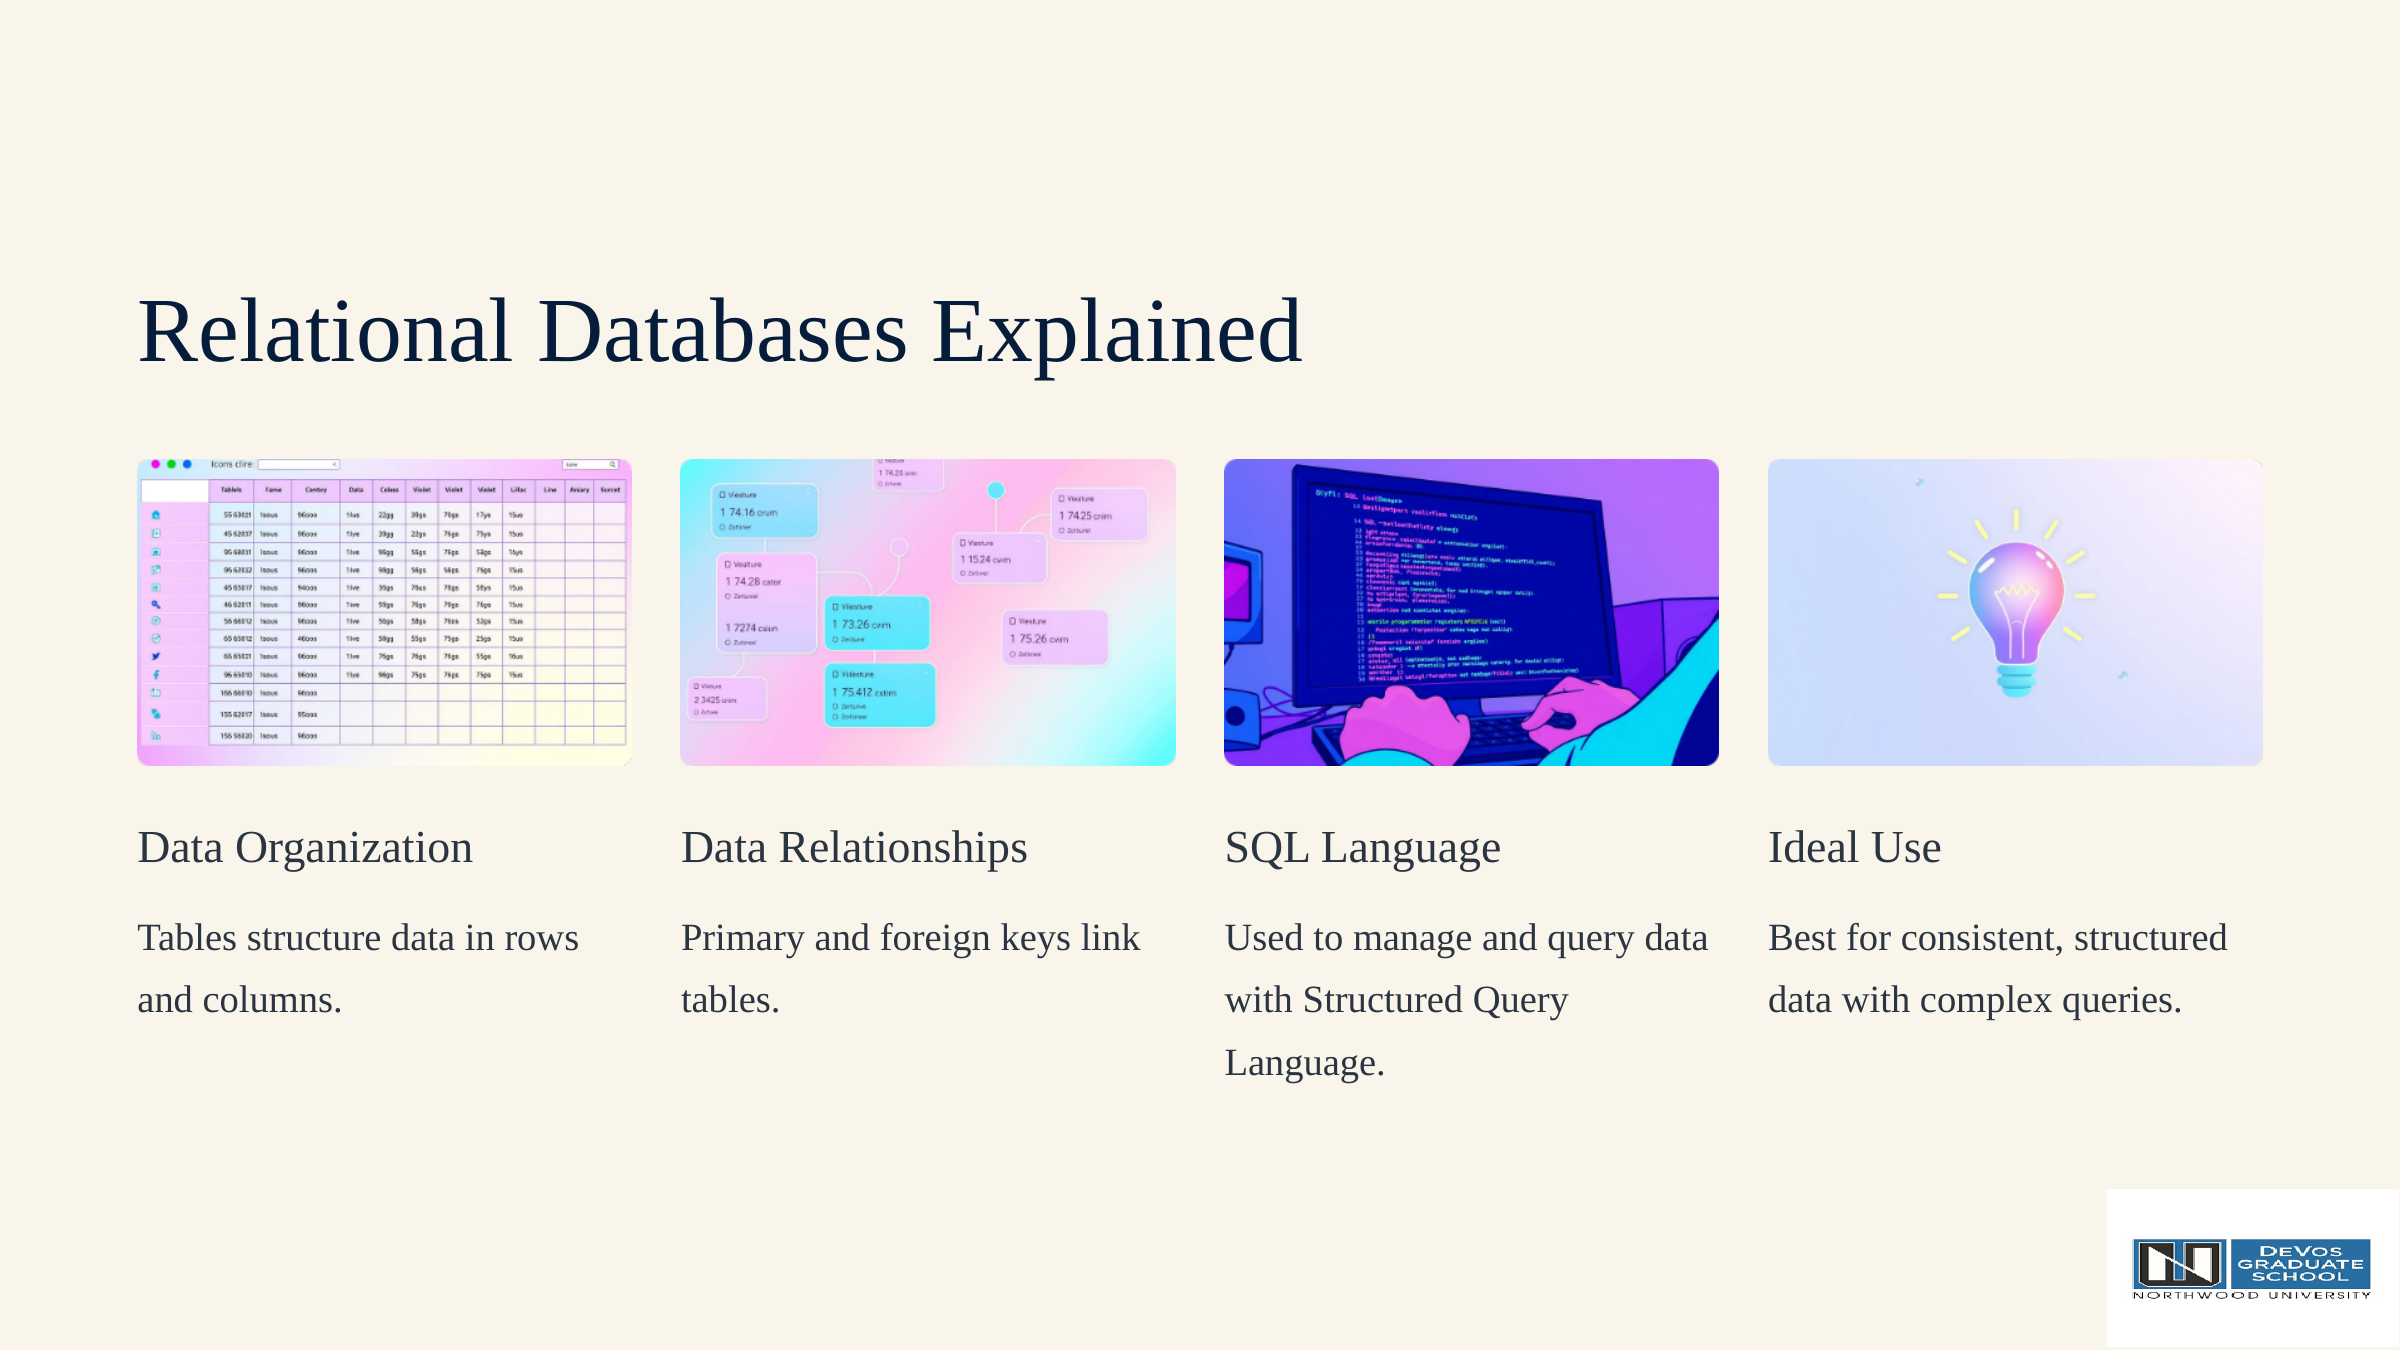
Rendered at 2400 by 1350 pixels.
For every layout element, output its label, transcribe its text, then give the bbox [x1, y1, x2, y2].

picture [1672, 672, 1719, 766]
picture [1224, 459, 1719, 766]
text_box Best for consistent, structured data with complex queries. [1768, 895, 2263, 1085]
picture [2106, 1189, 2399, 1347]
text_box Relational Databases Explained [137, 265, 1502, 382]
text_box Used to manage and query data with Structured Query Language. [1224, 895, 1719, 1085]
text_box Primary and foreign keys link tables. [680, 895, 1176, 1022]
text_box Ideal Use [1768, 814, 2231, 873]
text_box Tables structure data in rows and columns. [137, 895, 632, 1022]
text_box SQL Language [1224, 814, 1687, 873]
picture [1566, 753, 1572, 766]
picture [680, 459, 1176, 766]
text_box Data Organization [137, 814, 600, 873]
text_box Data Relationships [680, 814, 1143, 873]
picture [1768, 459, 2263, 766]
picture [137, 459, 632, 766]
picture [1572, 623, 1719, 766]
